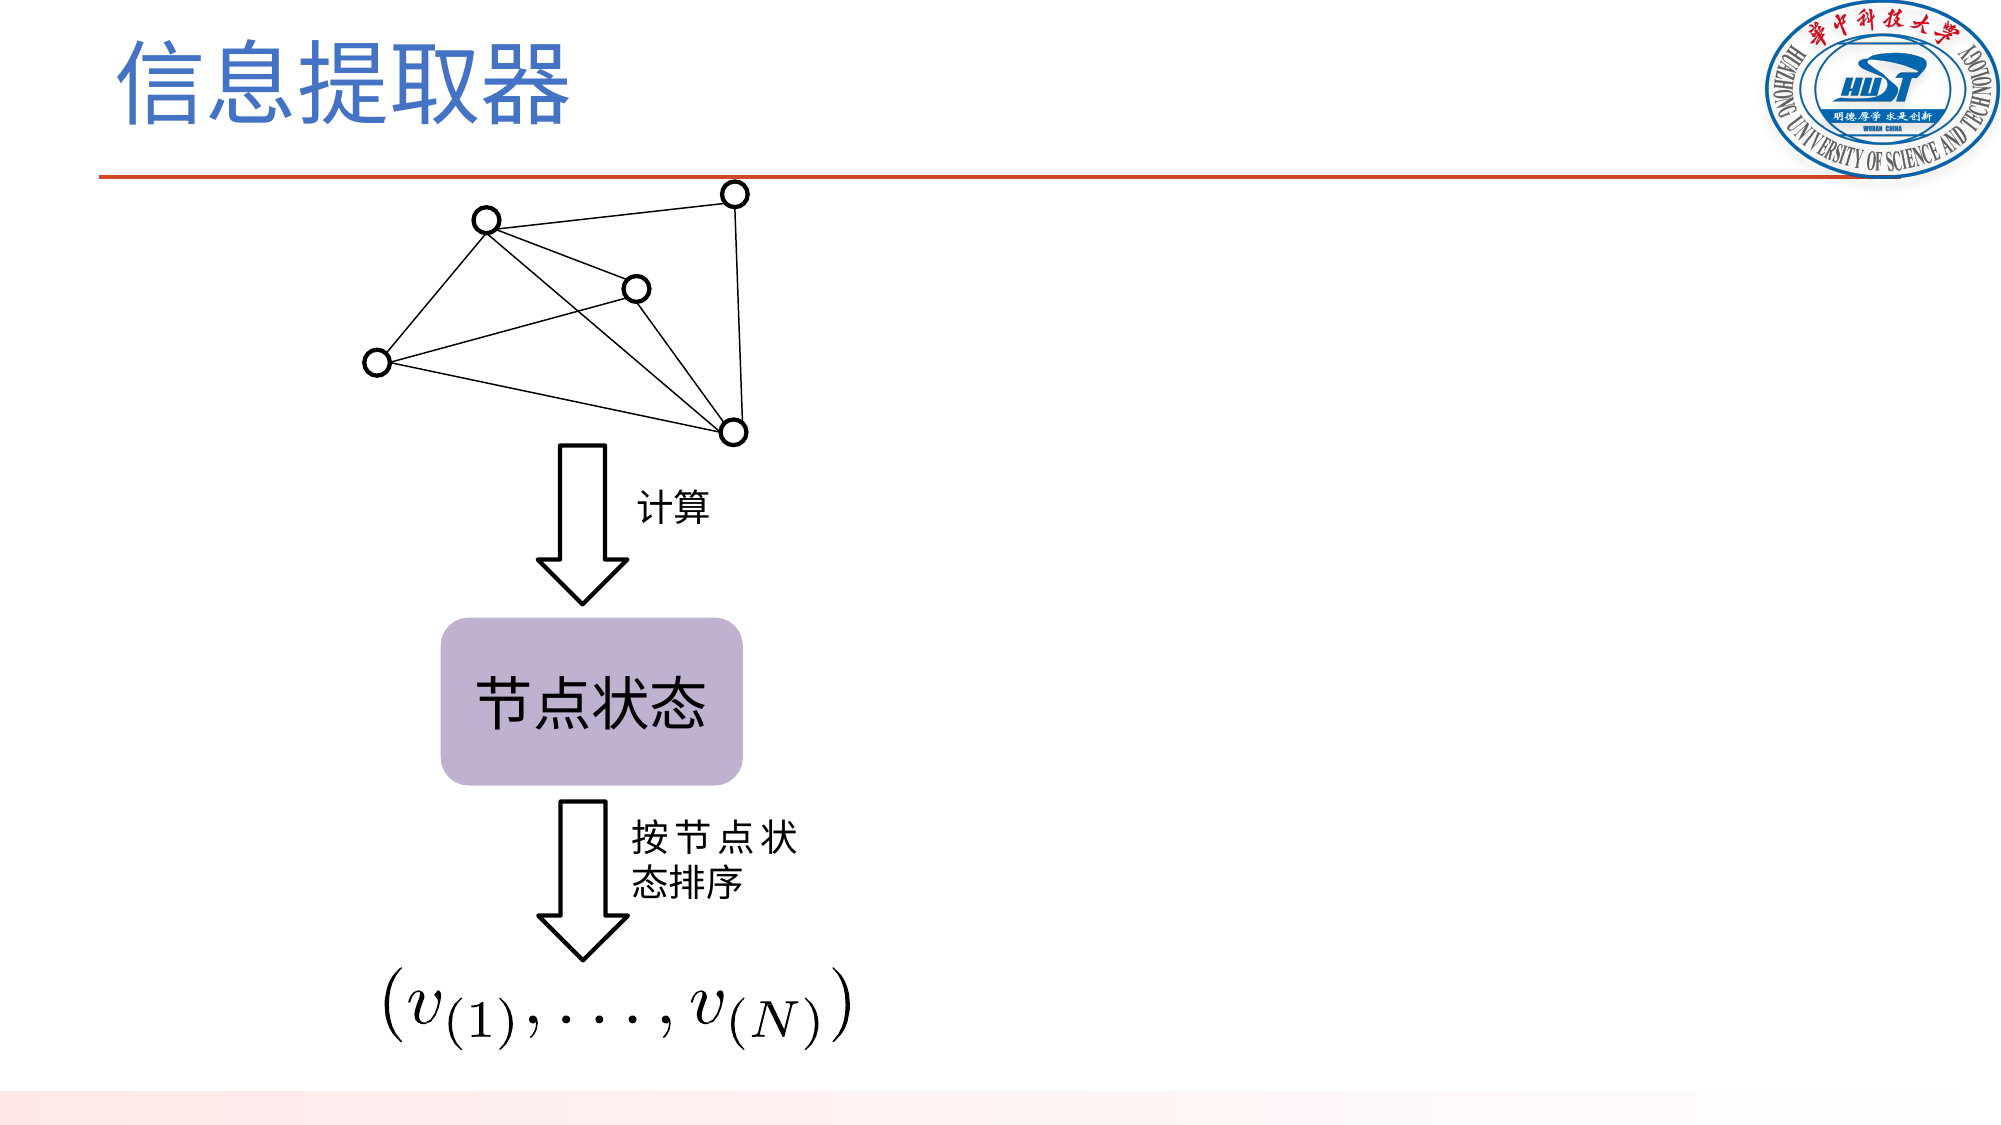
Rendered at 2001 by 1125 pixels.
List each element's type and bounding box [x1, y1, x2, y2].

text_box [537, 445, 628, 605]
text_box [690, 990, 724, 1025]
text_box [633, 484, 714, 530]
text_box [440, 617, 743, 786]
text_box [804, 997, 819, 1050]
text_box [384, 967, 402, 1043]
text_box [529, 1015, 538, 1038]
title [99, 0, 1825, 177]
text_box [538, 801, 628, 961]
text_box [832, 967, 850, 1043]
picture [1765, 0, 2000, 179]
text_box [408, 990, 442, 1025]
text_box [751, 1001, 799, 1037]
text_box [471, 1002, 491, 1037]
text_box [595, 1015, 604, 1024]
text_box [661, 1015, 671, 1038]
text_box [499, 997, 513, 1050]
text_box [629, 813, 799, 904]
text_box [448, 997, 463, 1050]
text_box [562, 1015, 571, 1024]
text_box [364, 181, 748, 446]
text_box [628, 1015, 637, 1024]
text_box [731, 997, 745, 1050]
